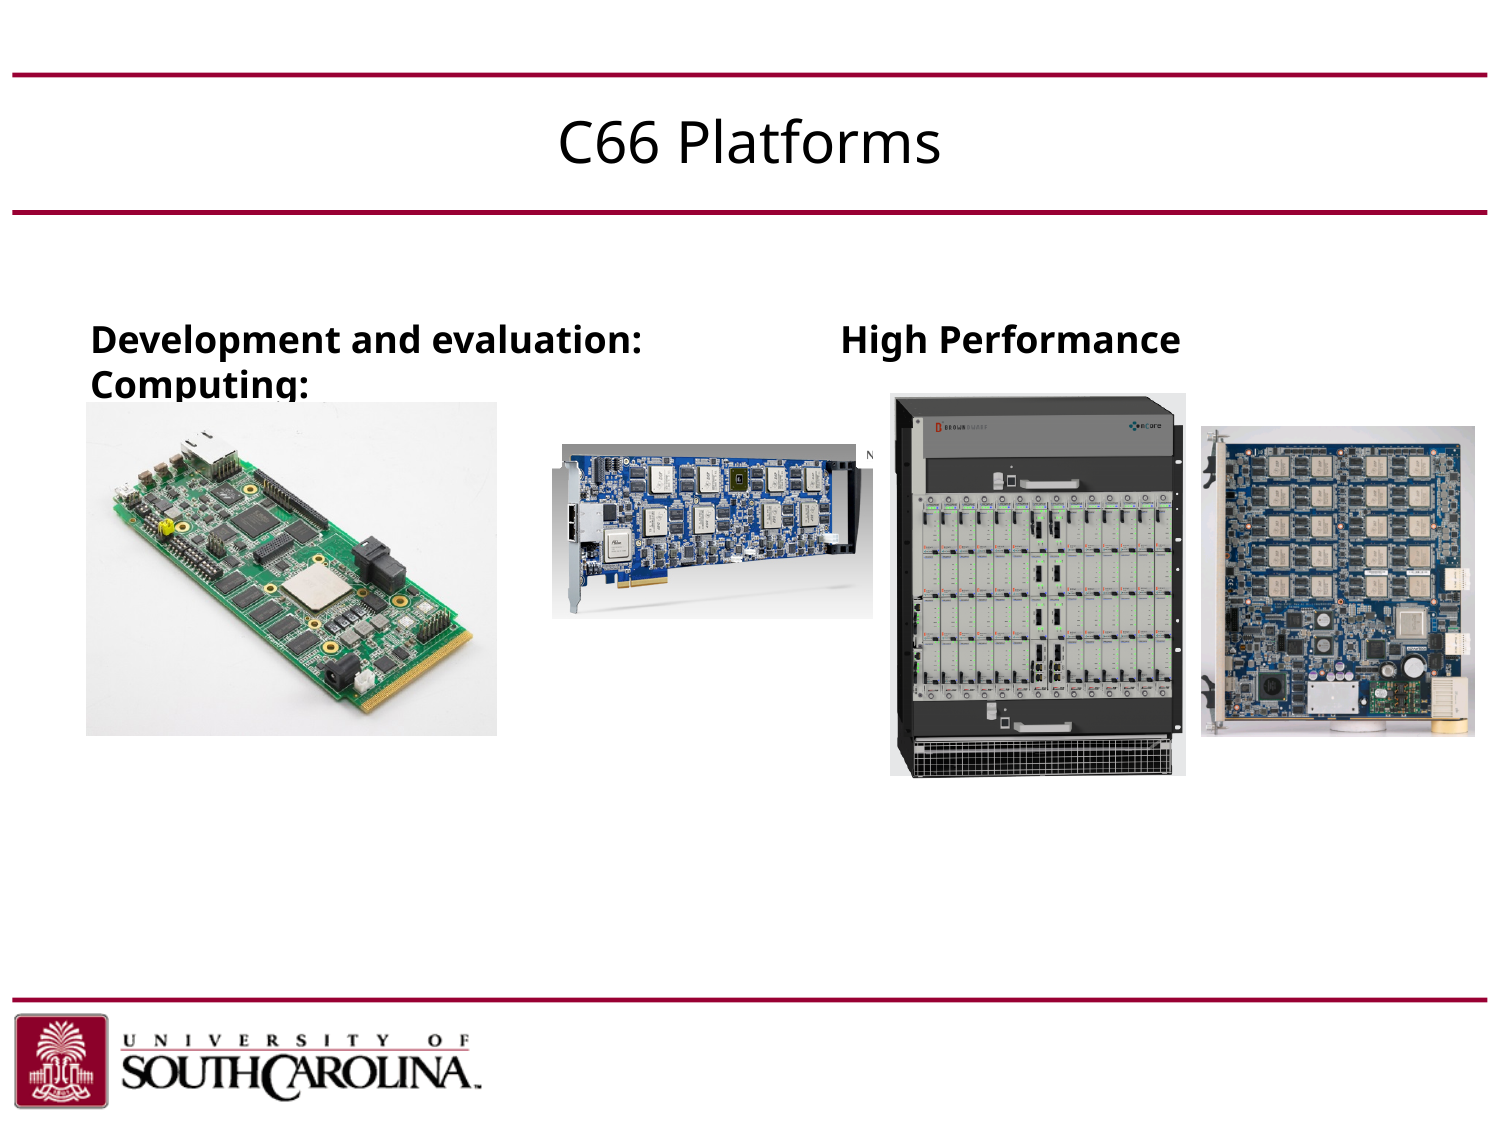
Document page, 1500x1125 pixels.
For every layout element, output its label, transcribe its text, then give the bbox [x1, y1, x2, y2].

picture [12, 1012, 488, 1112]
picture [552, 444, 873, 620]
picture [86, 402, 497, 736]
title C66 Platforms [74, 74, 1426, 206]
picture [1200, 426, 1476, 737]
picture [890, 393, 1186, 779]
list Development and evaluation: High Performance Computing: [74, 308, 1426, 375]
